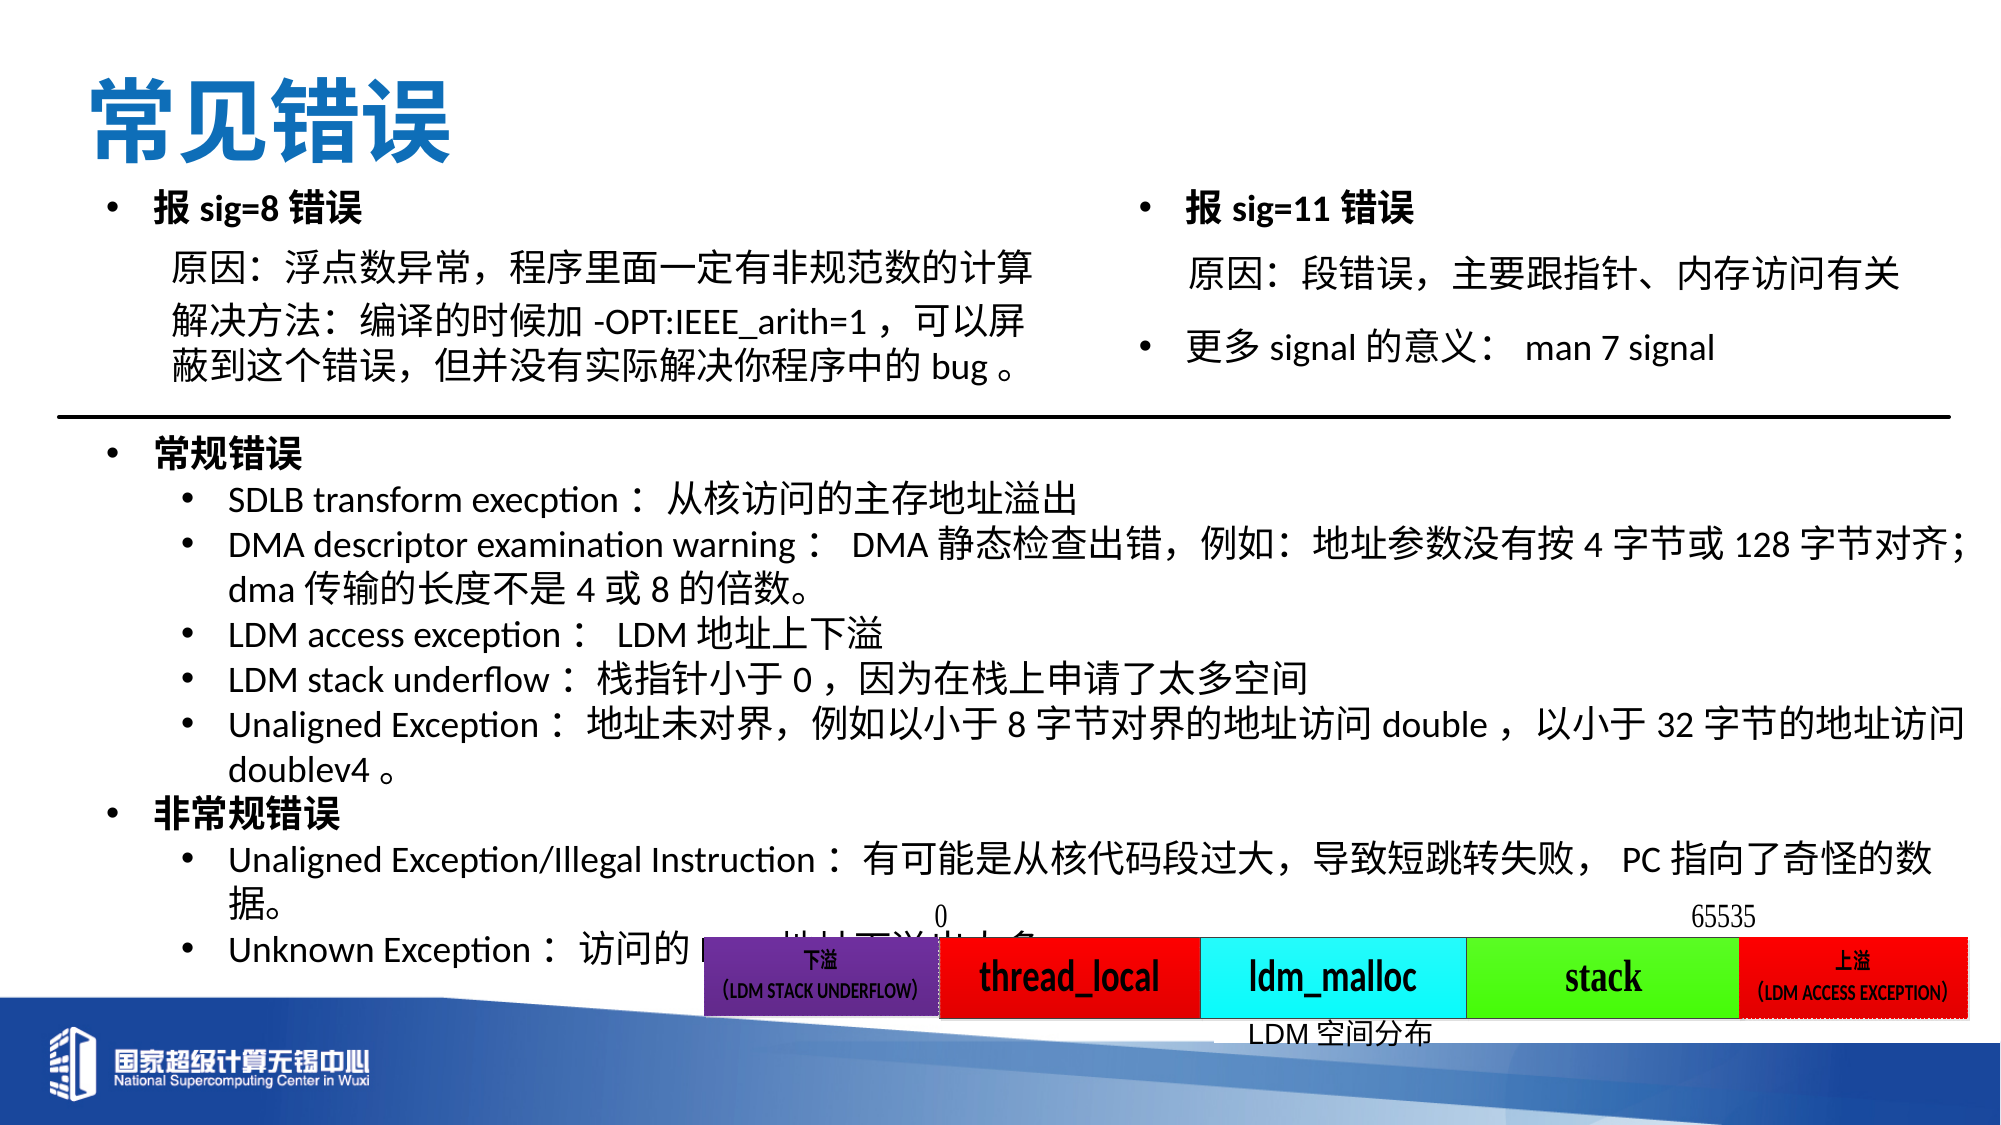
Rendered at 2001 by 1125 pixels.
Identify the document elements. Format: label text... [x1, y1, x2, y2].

text_box 报sig=11错误 [1124, 176, 1868, 237]
text_box LDM空间分布 [1077, 1029, 1604, 1058]
text_box 报sig=8错误 [91, 176, 835, 237]
text_box 解决方法：编译的时候加-OPT:IEEE_arith=1，可以屏蔽到这个错误，但并没有实际解决你程序中的bug。 [157, 289, 1070, 395]
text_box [682, 894, 1976, 1029]
text_box 常见错误 [70, 17, 1647, 235]
text_box 常规错误 SDLB transform execption：从核访问的主存地址溢出 DMA descriptor examination warning：DMA静态检查出错，例如：地址参数没有按4字节或128字节对齐；dma传输的长度不是4或8的倍数。 LDM access exception：LDM地址上下溢 LDM stack underflow：栈指针小于0，因为在栈上申请了太多空间 Unaligned Exception：地址未对界，例如以小于8字节对界的地址访问double，以小于32字节的地址访问doublev4。 非常规错误 Unaligned Exception/Illegal Instruction：有可能是从核代码段过大，导致短跳转失败，PC指向了奇怪的数据。 Unknown Exception：访问的LDM地址下溢出太多。 [91, 422, 1982, 1067]
picture [0, 0, 2001, 1125]
text_box 原因：浮点数异常，程序里面一定有非规范数的计算 [157, 236, 1070, 289]
text_box 原因：段错误，主要跟指针、内存访问有关 [1174, 243, 1949, 303]
text_box 更多signal的意义：man 7 signal [1124, 315, 1868, 375]
